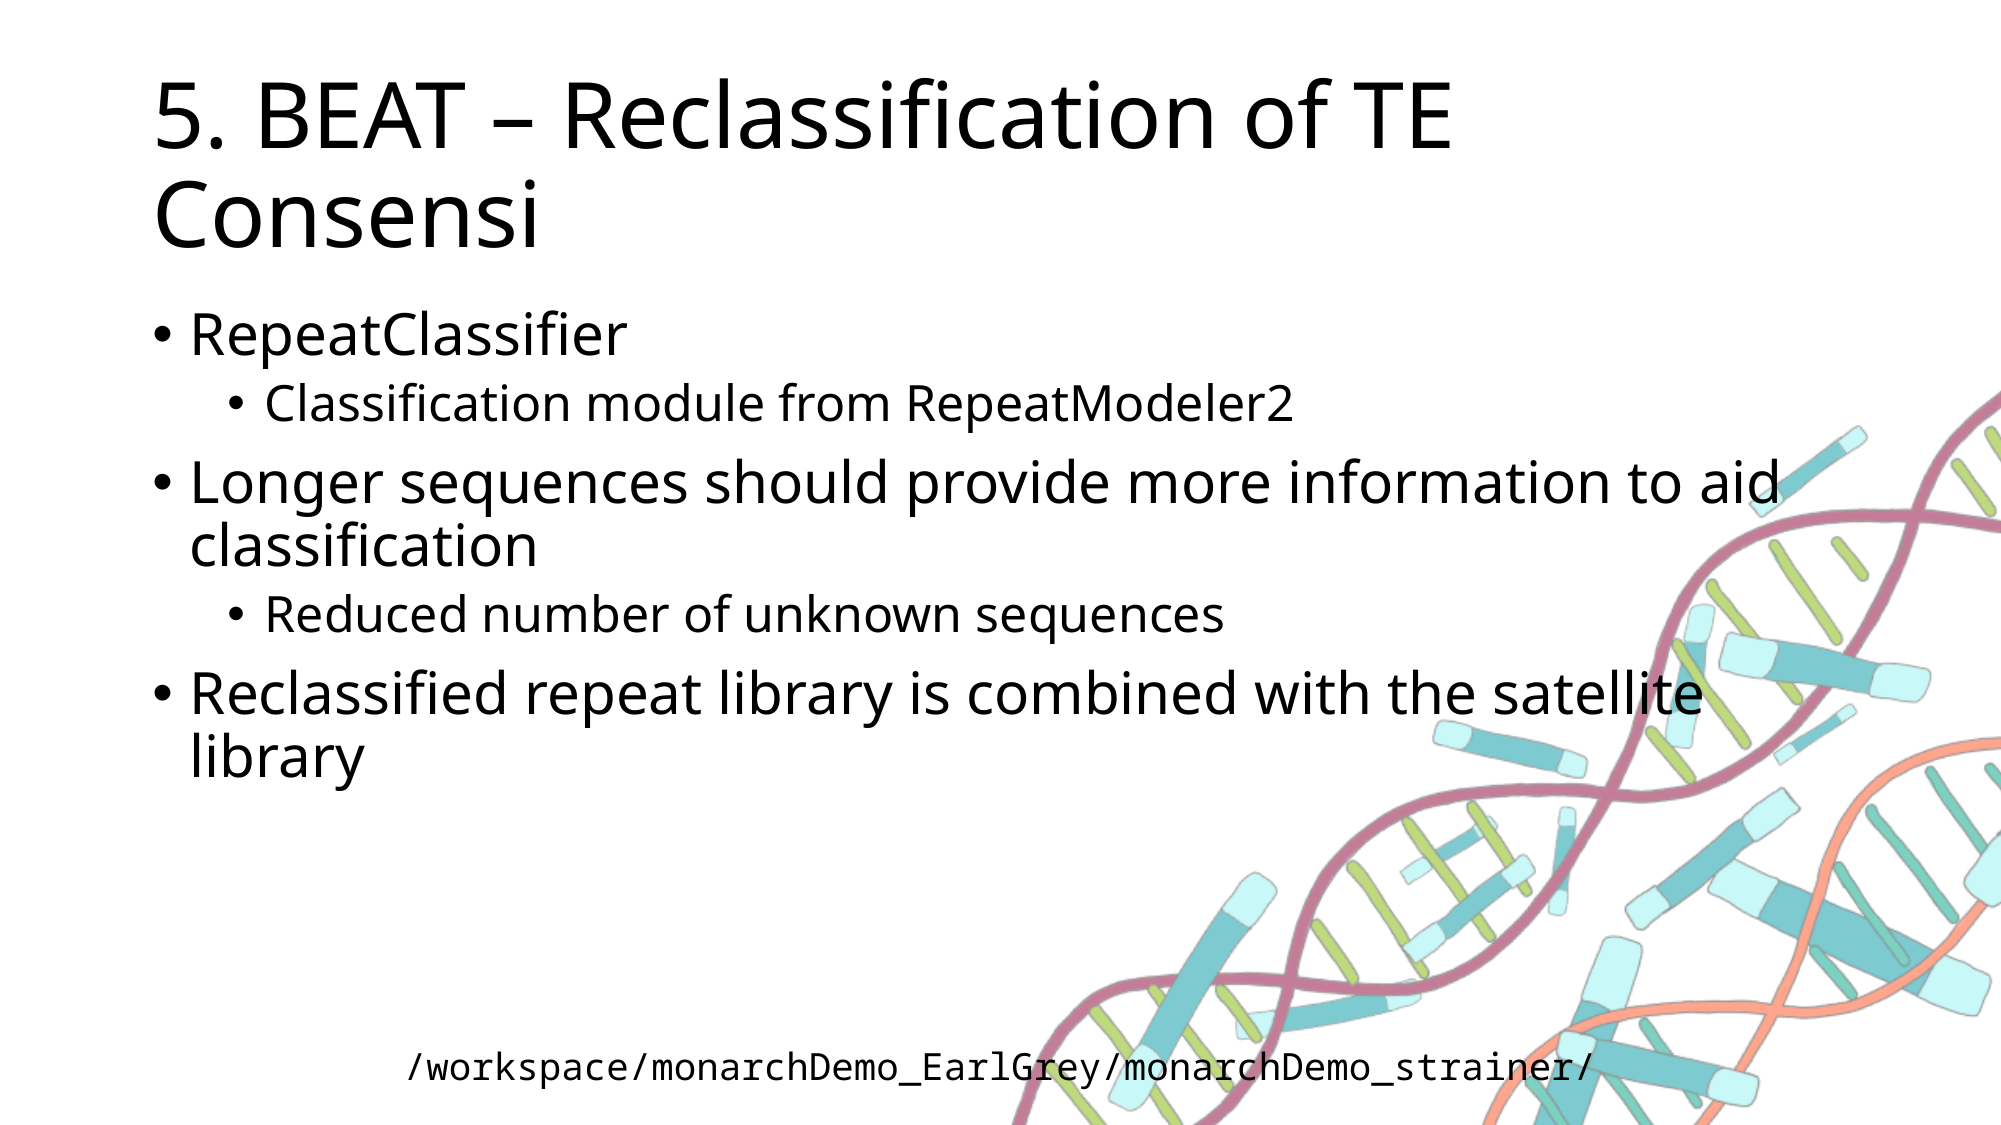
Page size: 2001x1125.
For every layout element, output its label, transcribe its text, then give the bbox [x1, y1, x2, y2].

text_box /workspace/monarchDemo_EarlGrey/monarchDemo_strainer/ [386, 1035, 1614, 1096]
list RepeatClassifier Classification module from RepeatModeler2 Longer sequences should provide more information to aid classification Reduced number of unknown sequences Reclassified repeat library is combined with the satellite library [137, 297, 1863, 1012]
title 5. BEAT – Reclassification of TE Consensi [137, 59, 1863, 278]
